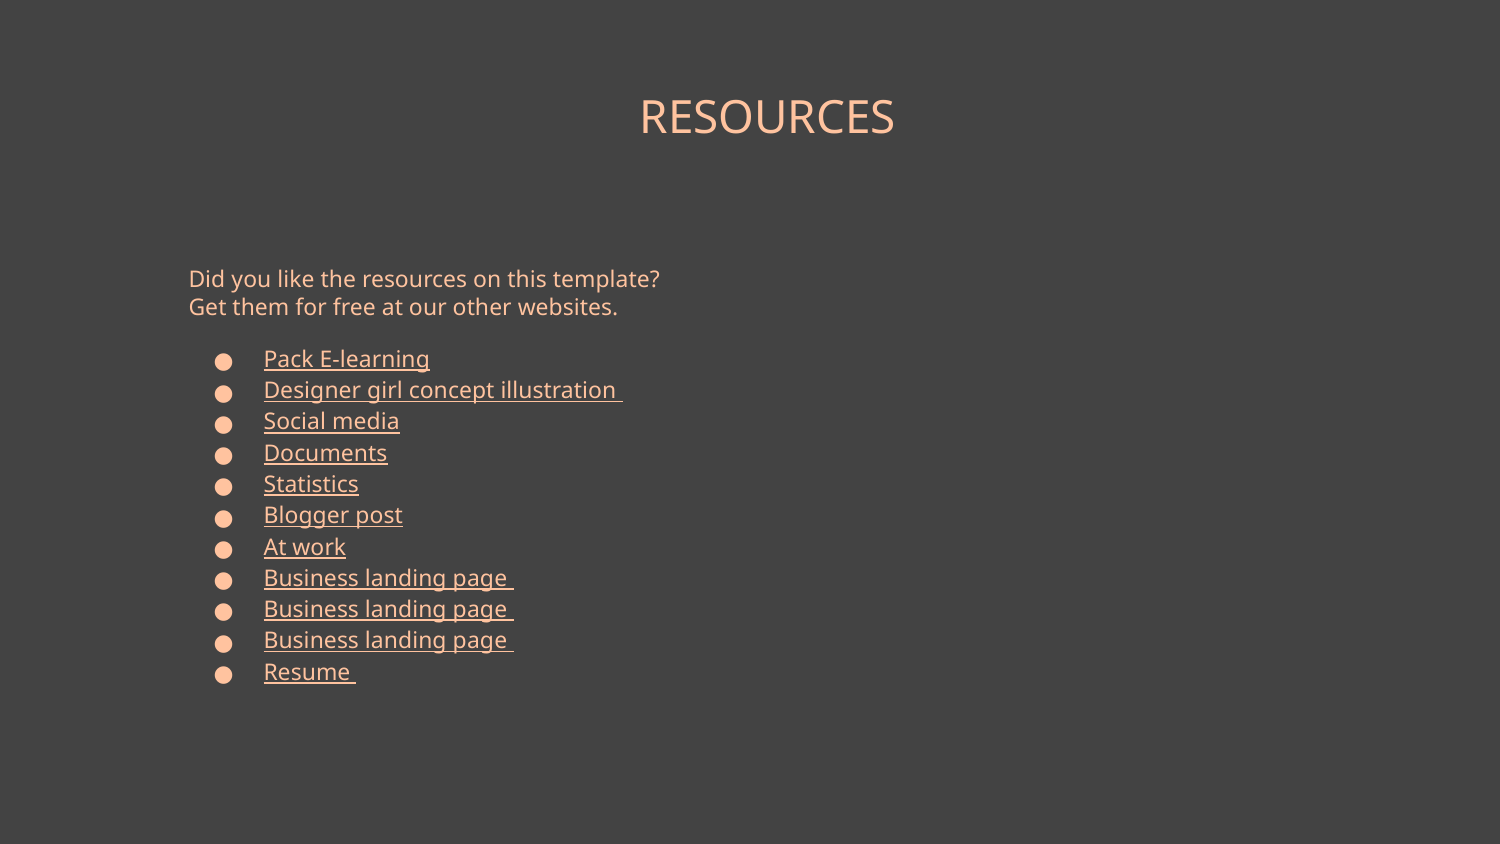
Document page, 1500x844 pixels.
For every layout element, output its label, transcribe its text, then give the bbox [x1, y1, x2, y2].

title RESOURCES [67, 76, 1469, 143]
subtitle Did you like the resources on this template? Get them for free at our other websites. Pack E-learning Designer girl concept illustration Social media Documents Statistics Blogger post At work Business landing page Business landing page Business landing page Resume [188, 264, 685, 807]
